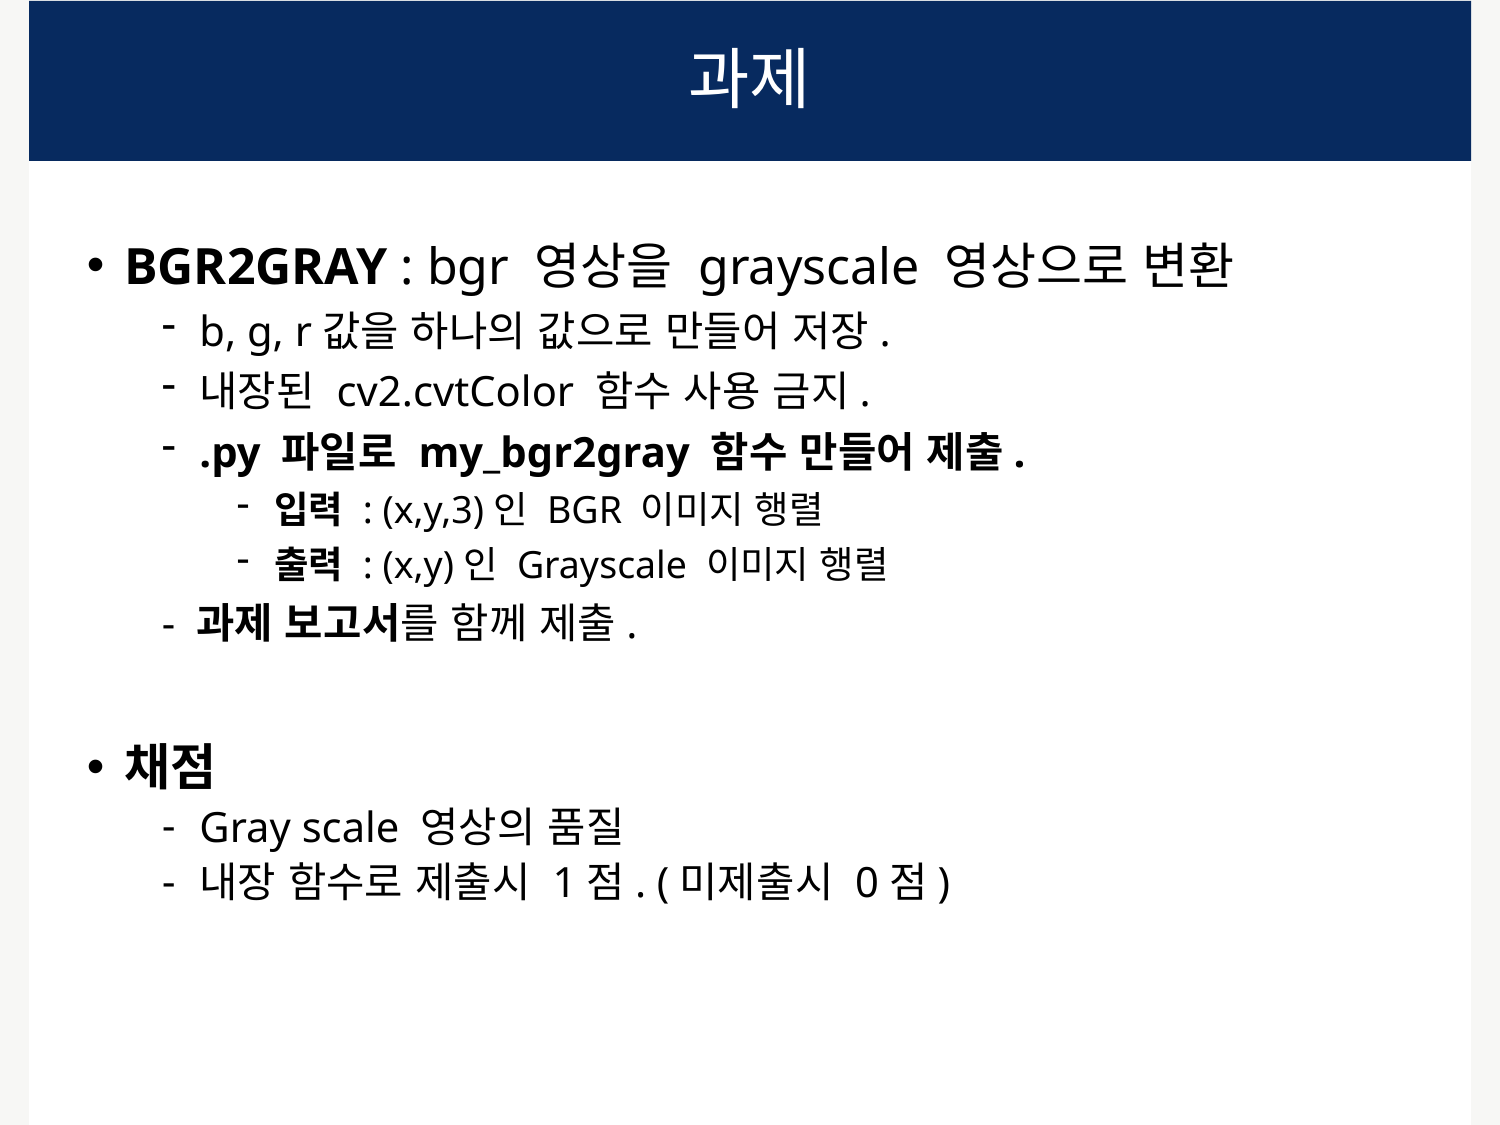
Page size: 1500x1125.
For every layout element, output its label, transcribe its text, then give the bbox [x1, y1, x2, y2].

list BGR2GRAY : bgr 영상을 grayscale 영상으로 변환 b, g, r값을 하나의 값으로 만들어 저장. 내장된 cv2.cvtColor 함수 사용 금지. .py 파일로 my_bgr2gray 함수 만들어 제출. 입력 : (x,y,3)인 BGR 이미지 행렬 출력 : (x,y)인 Grayscale 이미지 행렬 - 과제 보고서를 함께 제출. 채점 Gray scale 영상의 품질 내장 함수로 제출시 1점. (미제출시 0점) [71, 226, 1430, 1016]
title 과제 [70, 31, 1430, 132]
